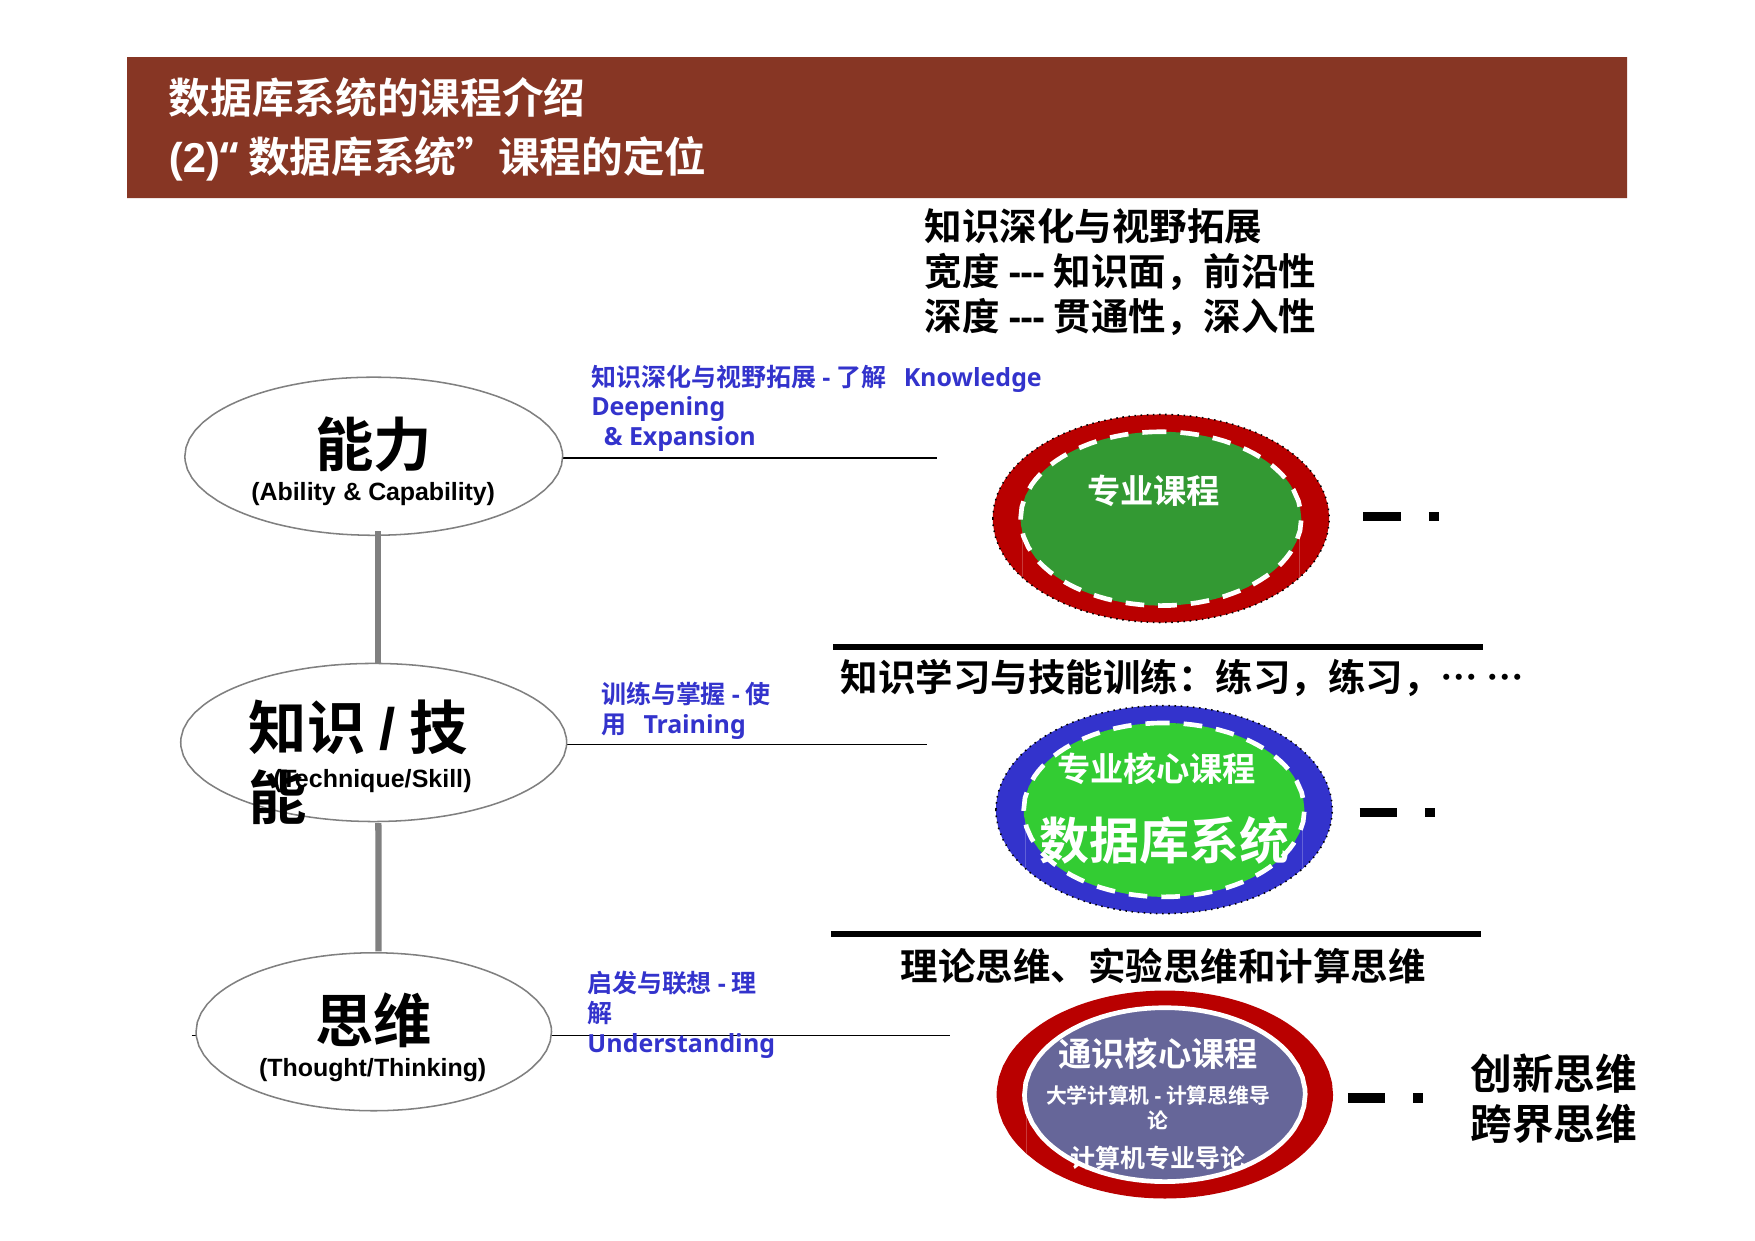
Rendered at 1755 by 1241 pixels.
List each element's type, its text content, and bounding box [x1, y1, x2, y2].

text_box 能力 [313, 406, 435, 473]
text_box 训练与掌握-使用 Training [599, 676, 790, 738]
text_box (Ability & Capability) [249, 473, 499, 506]
text_box (Thought/Thinking) [257, 1049, 491, 1082]
text_box 启发与联想-理解 Understanding [585, 965, 778, 1058]
text_box & Expansion [601, 421, 765, 451]
text_box 知识/技能 [246, 689, 501, 832]
text_box 数据库系统的课程介绍 (2)“数据库系统”课程的定位 [168, 59, 722, 182]
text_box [830, 414, 1640, 1199]
text_box (Technique/Skill) [271, 759, 476, 792]
text_box 思维 [313, 981, 435, 1049]
text_box [184, 377, 563, 536]
text_box [180, 663, 567, 802]
text_box 知识深化与视野拓展 宽度---知识面，前沿性 深度---贯通性，深入性 知识深化与视野拓展-了解 Knowledge Deepening [589, 201, 1451, 421]
text_box [196, 952, 552, 1111]
